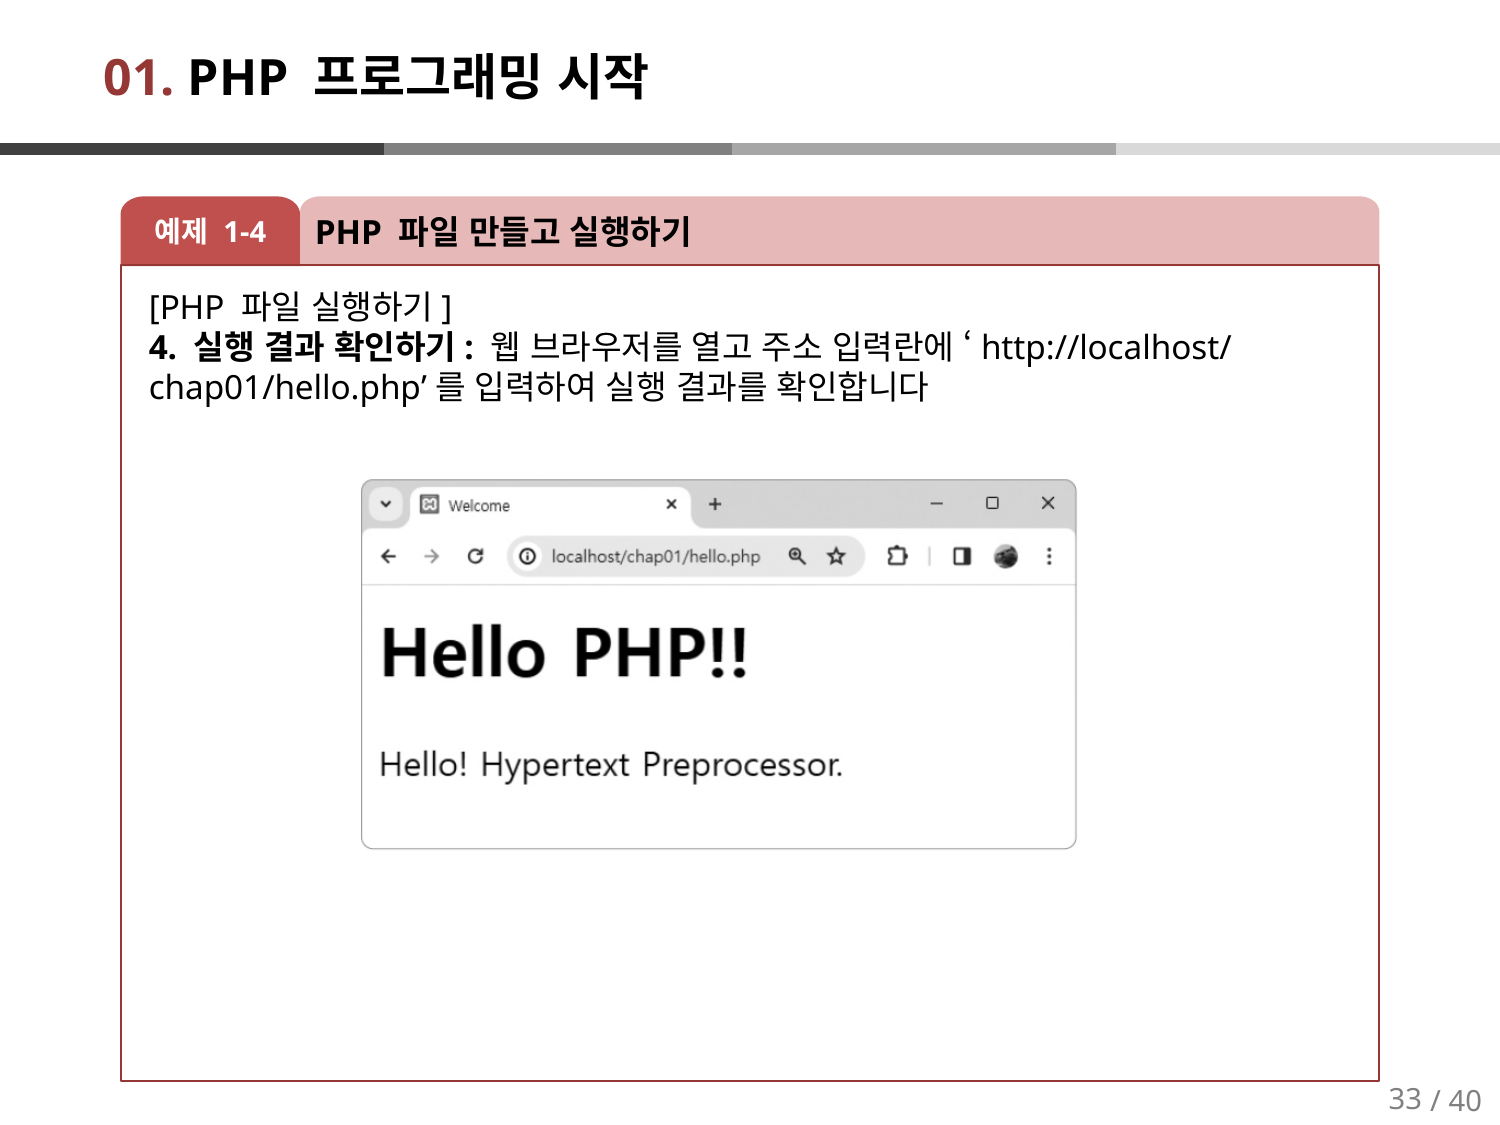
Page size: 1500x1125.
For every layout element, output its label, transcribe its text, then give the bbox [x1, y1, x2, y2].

picture [348, 464, 1088, 859]
title 01. PHP 프로그래밍 시작 [88, 30, 1211, 121]
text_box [120, 196, 1380, 1081]
